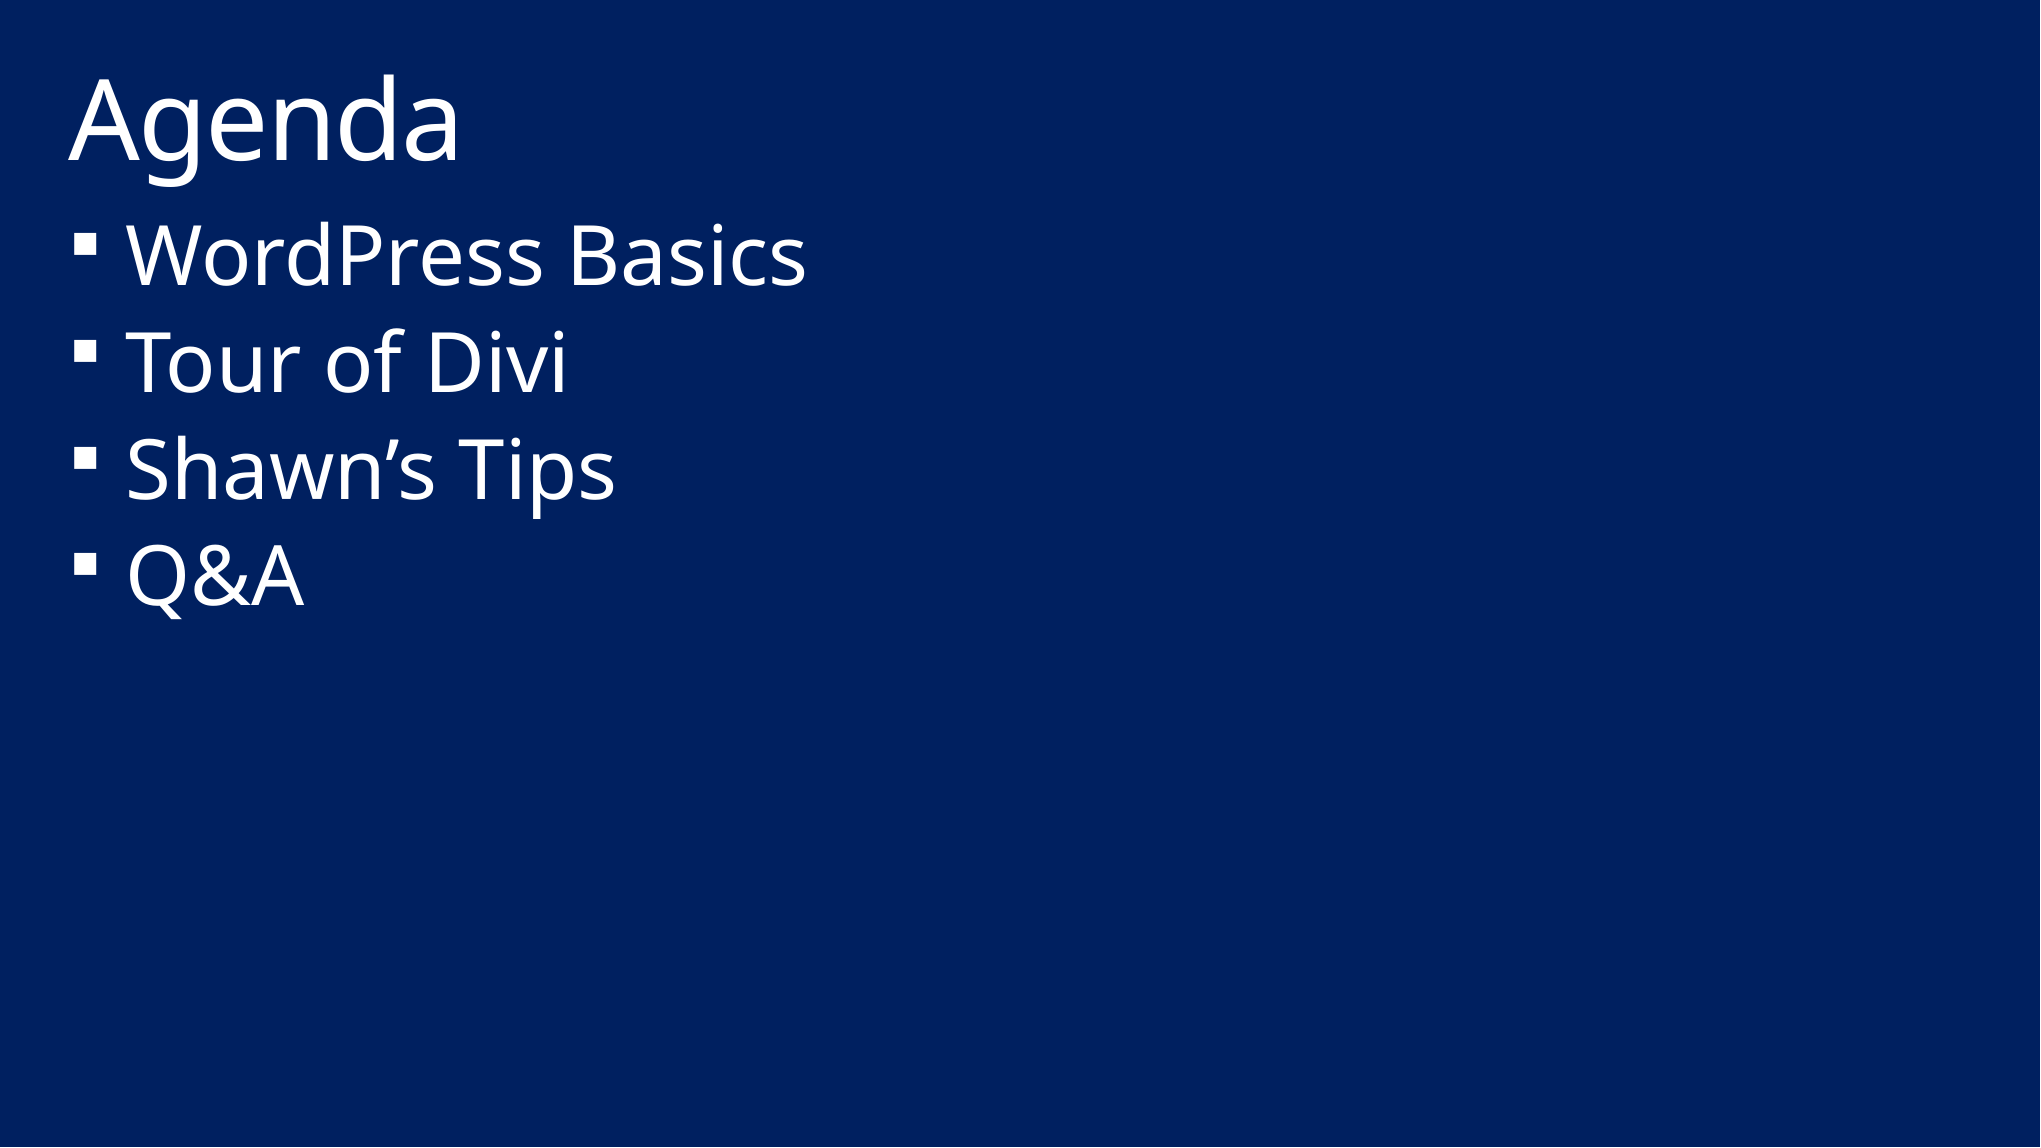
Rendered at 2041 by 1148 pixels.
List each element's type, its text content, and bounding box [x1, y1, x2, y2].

list WordPress Basics Tour of Divi Shawn’s Tips Q&A [45, 199, 1996, 654]
title Agenda [45, 48, 1996, 199]
